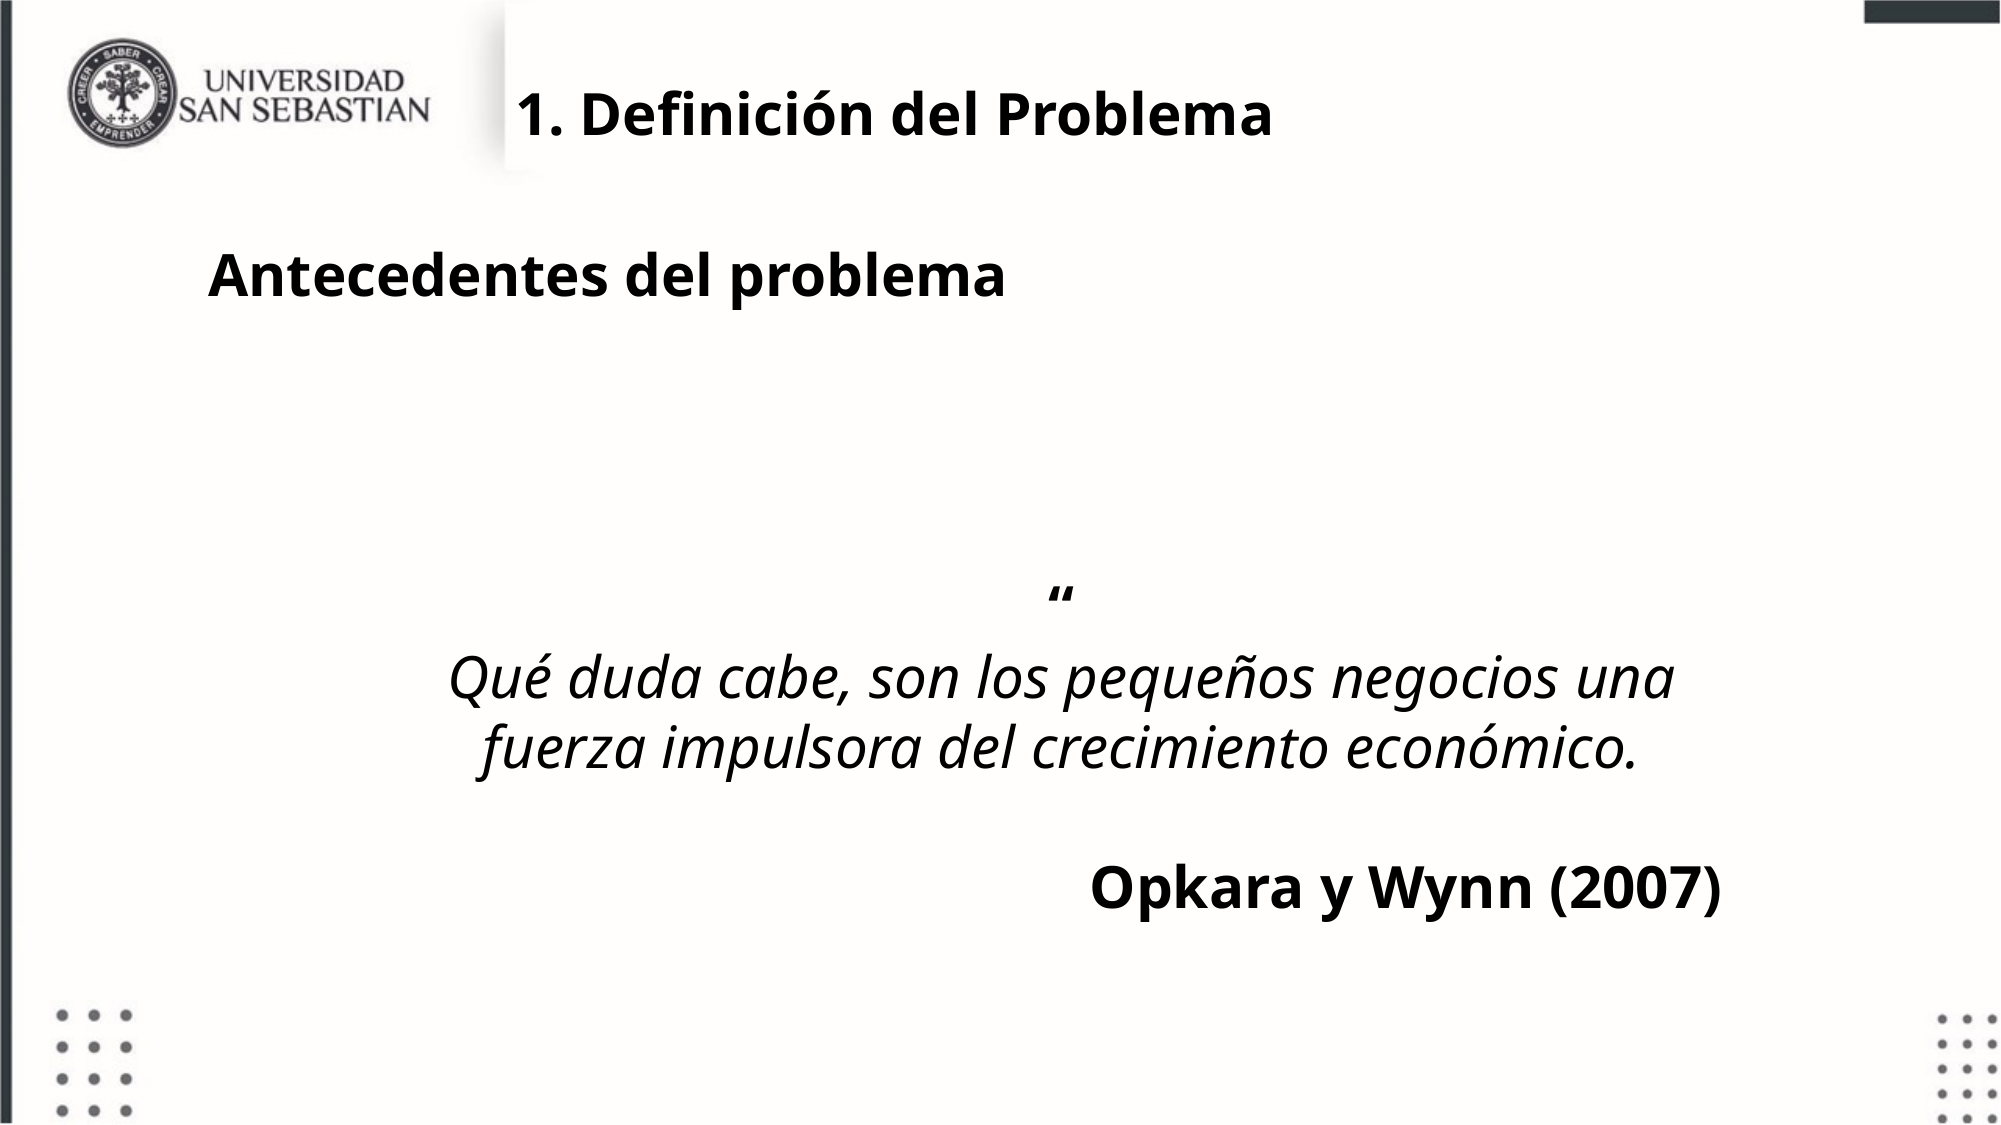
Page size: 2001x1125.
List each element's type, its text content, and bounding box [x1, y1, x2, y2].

picture [0, 0, 2001, 1125]
text_box 1. Definición del Problema [500, 69, 2000, 155]
text_box Antecedentes del problema [193, 230, 1544, 316]
text_box “ Qué duda cabe, son los pequeños negocios una fuerza impulsora del crecimiento económico. Opkara y Wynn (2007) [387, 562, 1737, 928]
